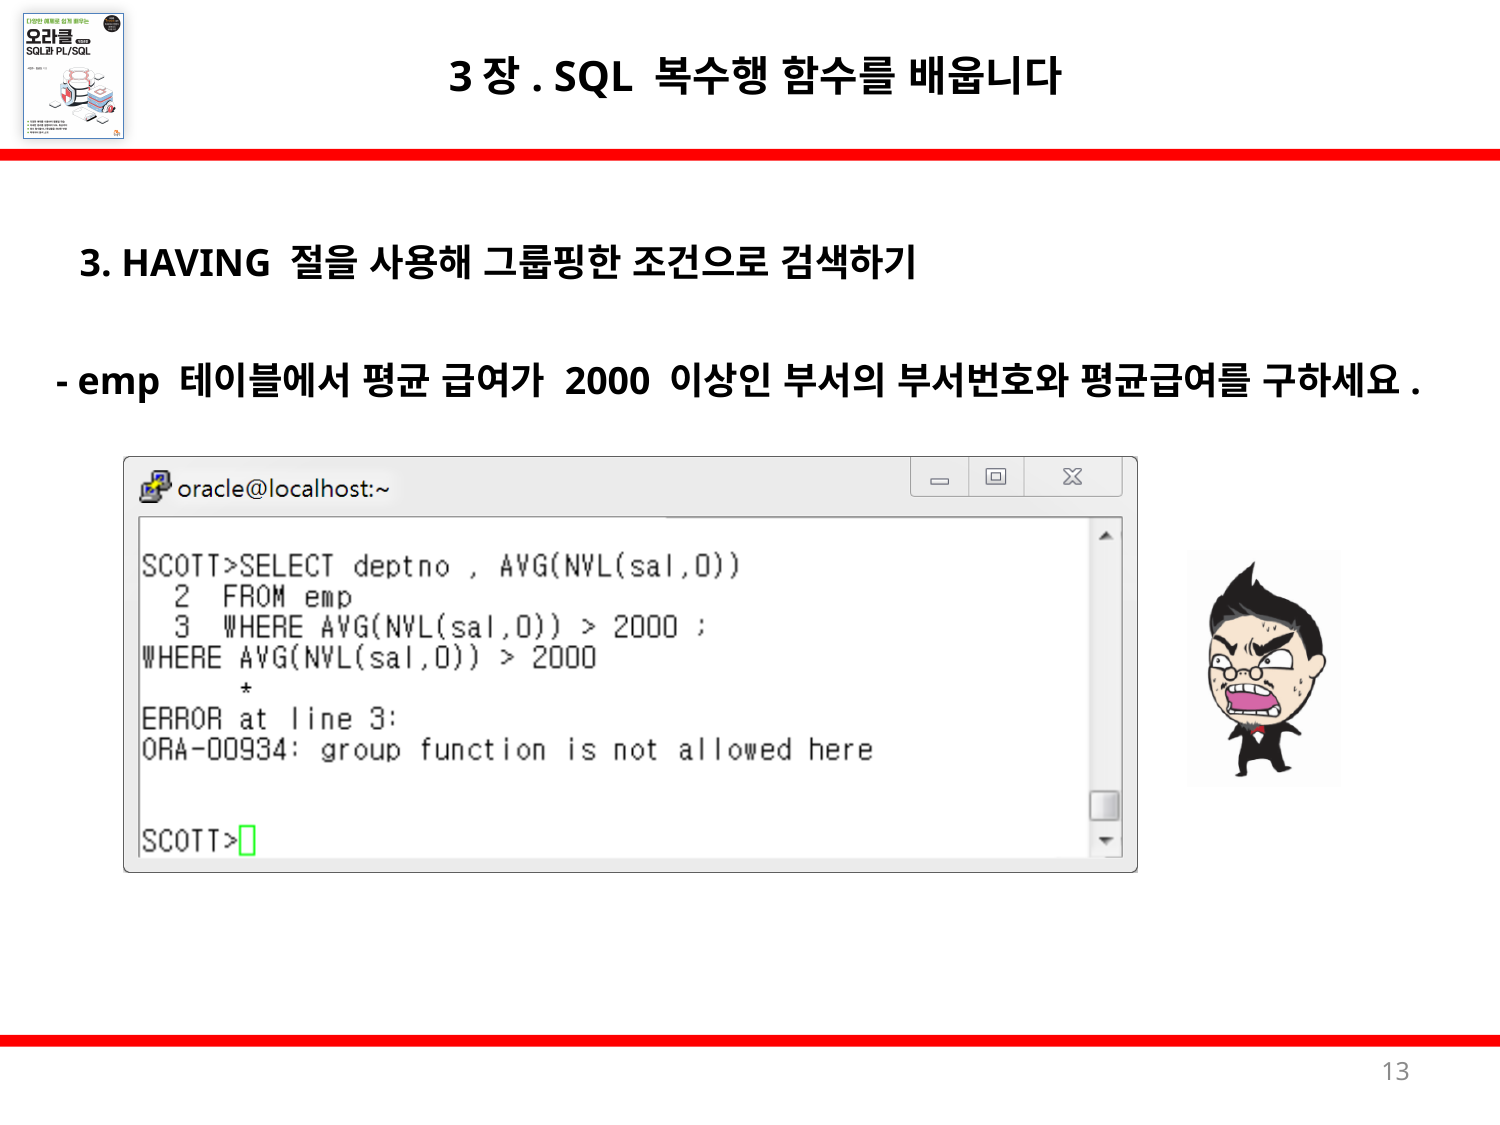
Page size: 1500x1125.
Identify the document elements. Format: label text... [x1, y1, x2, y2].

text_box 3. HAVING 절을 사용해 그룹핑한 조건으로 검색하기 [63, 194, 1437, 324]
text_box - emp 테이블에서 평균 급여가 2000 이상인 부서의 부서번호와 평균급여를 구하세요. [39, 324, 1437, 435]
text_box [0, 1033, 1500, 1049]
text_box [0, 147, 1500, 163]
picture [123, 455, 1138, 873]
picture [23, 13, 125, 140]
slide_number 13 [1074, 1042, 1425, 1103]
text_box 3장. SQL 복수행 함수를 배웁니다 [252, 0, 1260, 151]
picture [1186, 550, 1341, 788]
